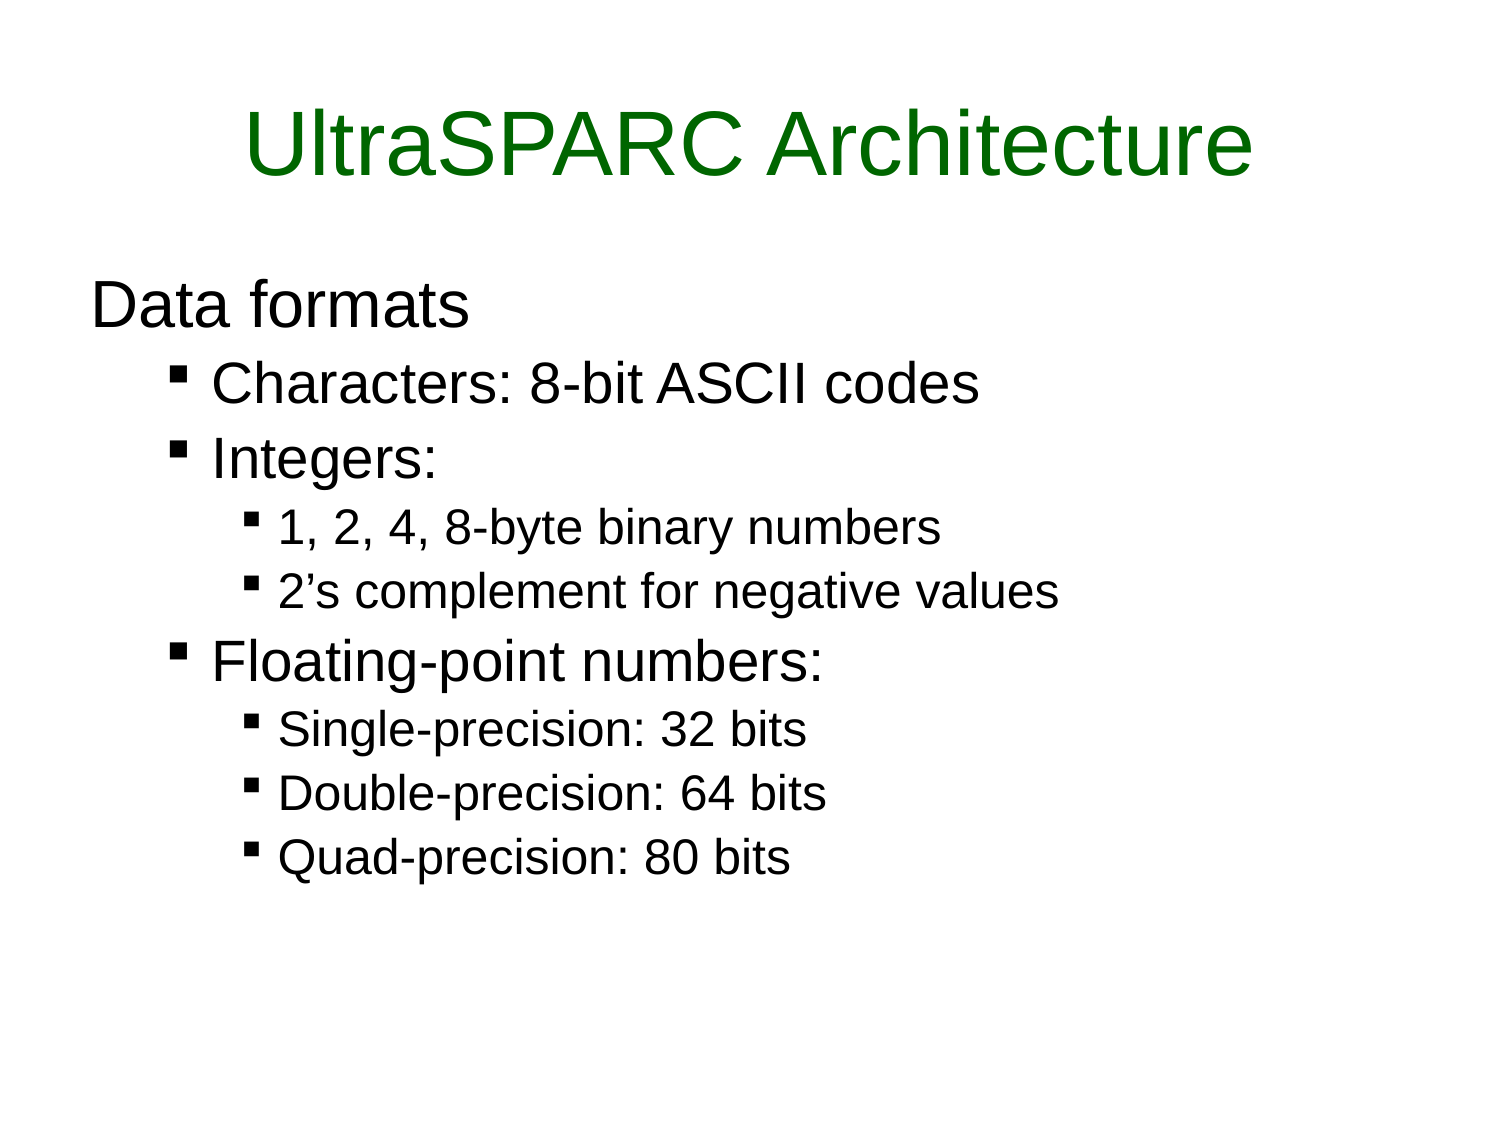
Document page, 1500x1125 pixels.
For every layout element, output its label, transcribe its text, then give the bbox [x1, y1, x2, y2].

list Data formats Characters: 8-bit ASCII codes Integers: 1, 2, 4, 8-byte binary numbers 2’s complement for negative values Floating-point numbers: Single-precision: 32 bits Double-precision: 64 bits Quad-precision: 80 bits [74, 262, 1426, 1006]
title UltraSPARC Architecture [74, 44, 1426, 233]
